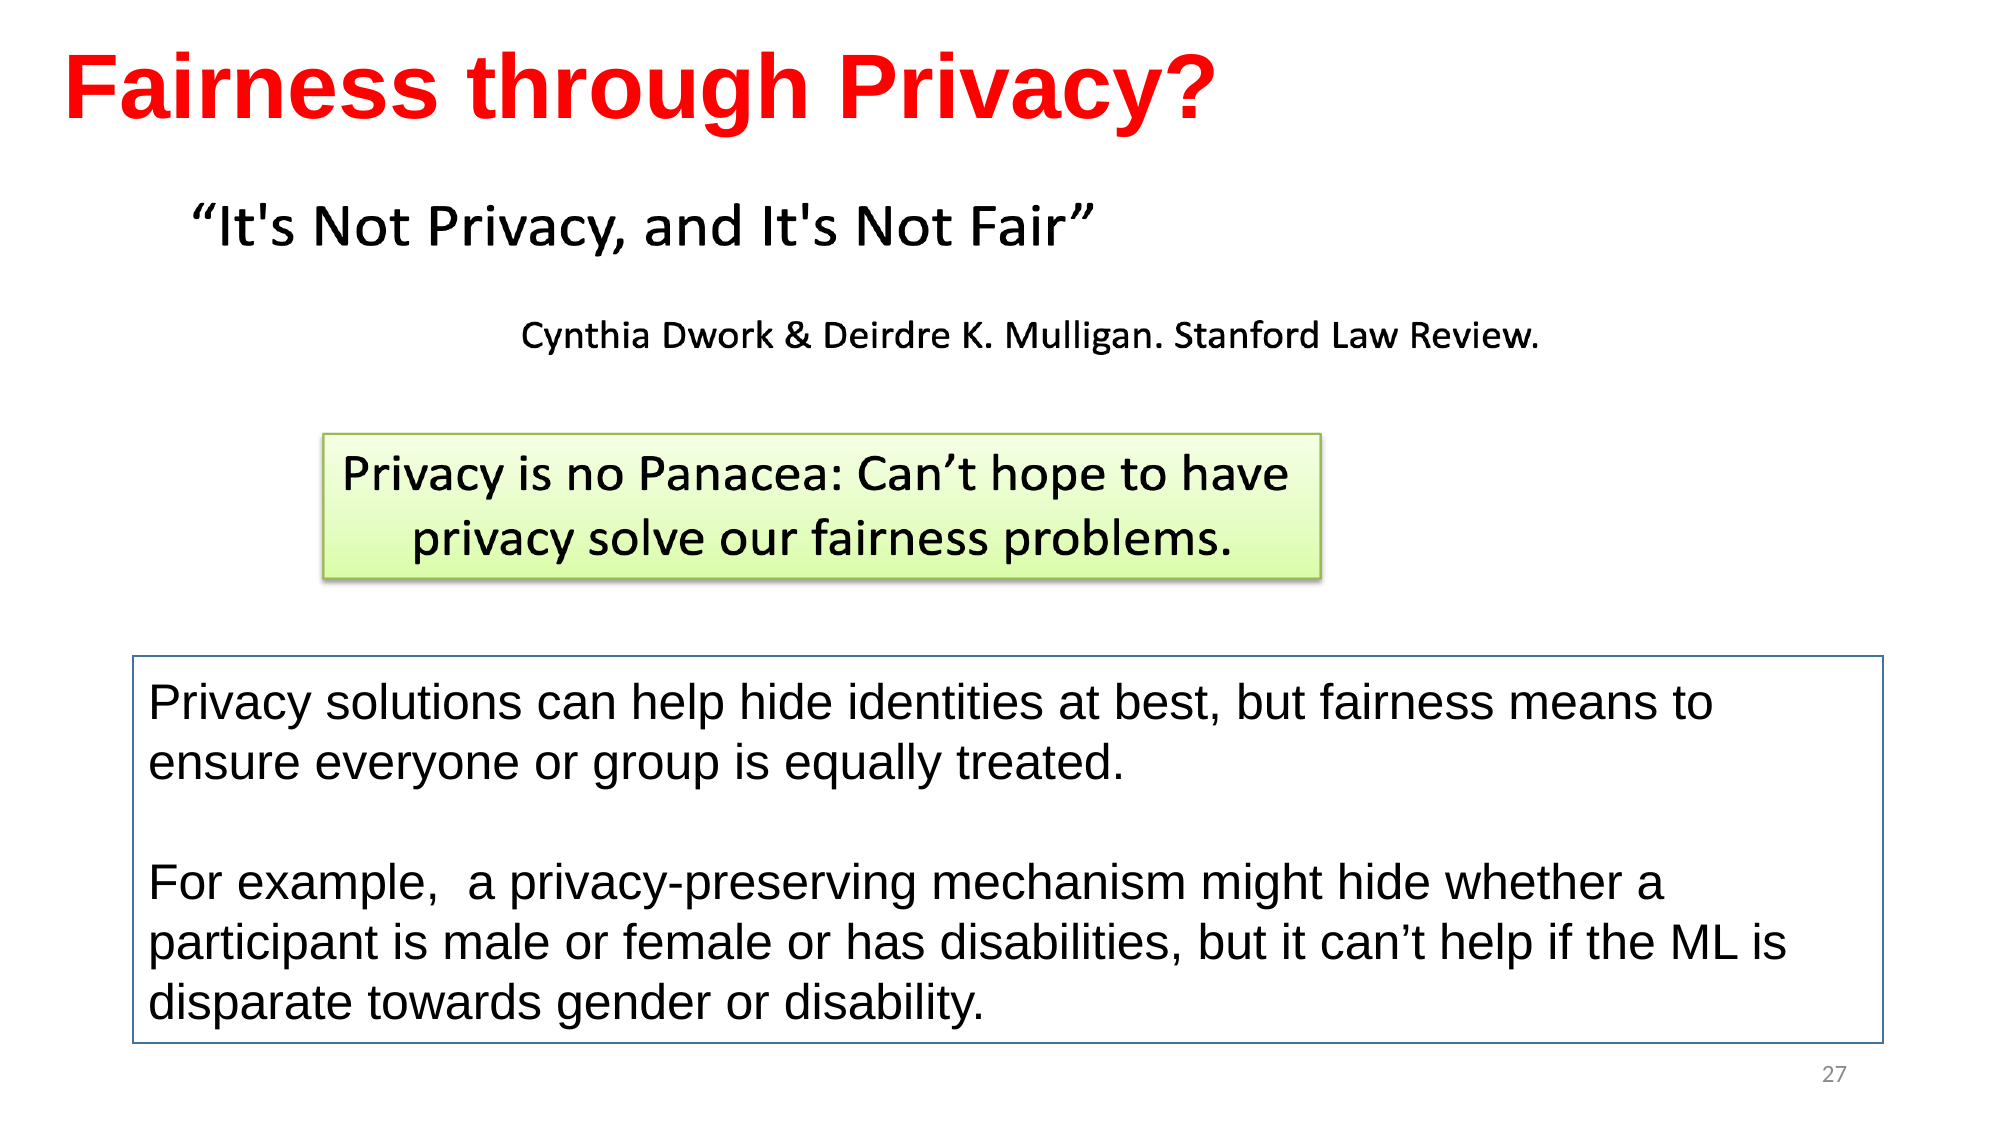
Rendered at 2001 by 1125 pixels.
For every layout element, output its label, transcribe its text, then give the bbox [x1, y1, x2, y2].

title Fairness through Privacy? [48, 27, 1774, 150]
slide_number 27 [1412, 1042, 1863, 1103]
text_box Privacy solutions can help hide identities at best, but fairness means to ensure everyone or group is equally treated. For example, a privacy-preserving mechanism might hide whether a participant is male or female or has disabilities, but it can’t help if the ML is disparate towards gender or disability. [132, 655, 1884, 1044]
picture [180, 168, 1642, 1016]
